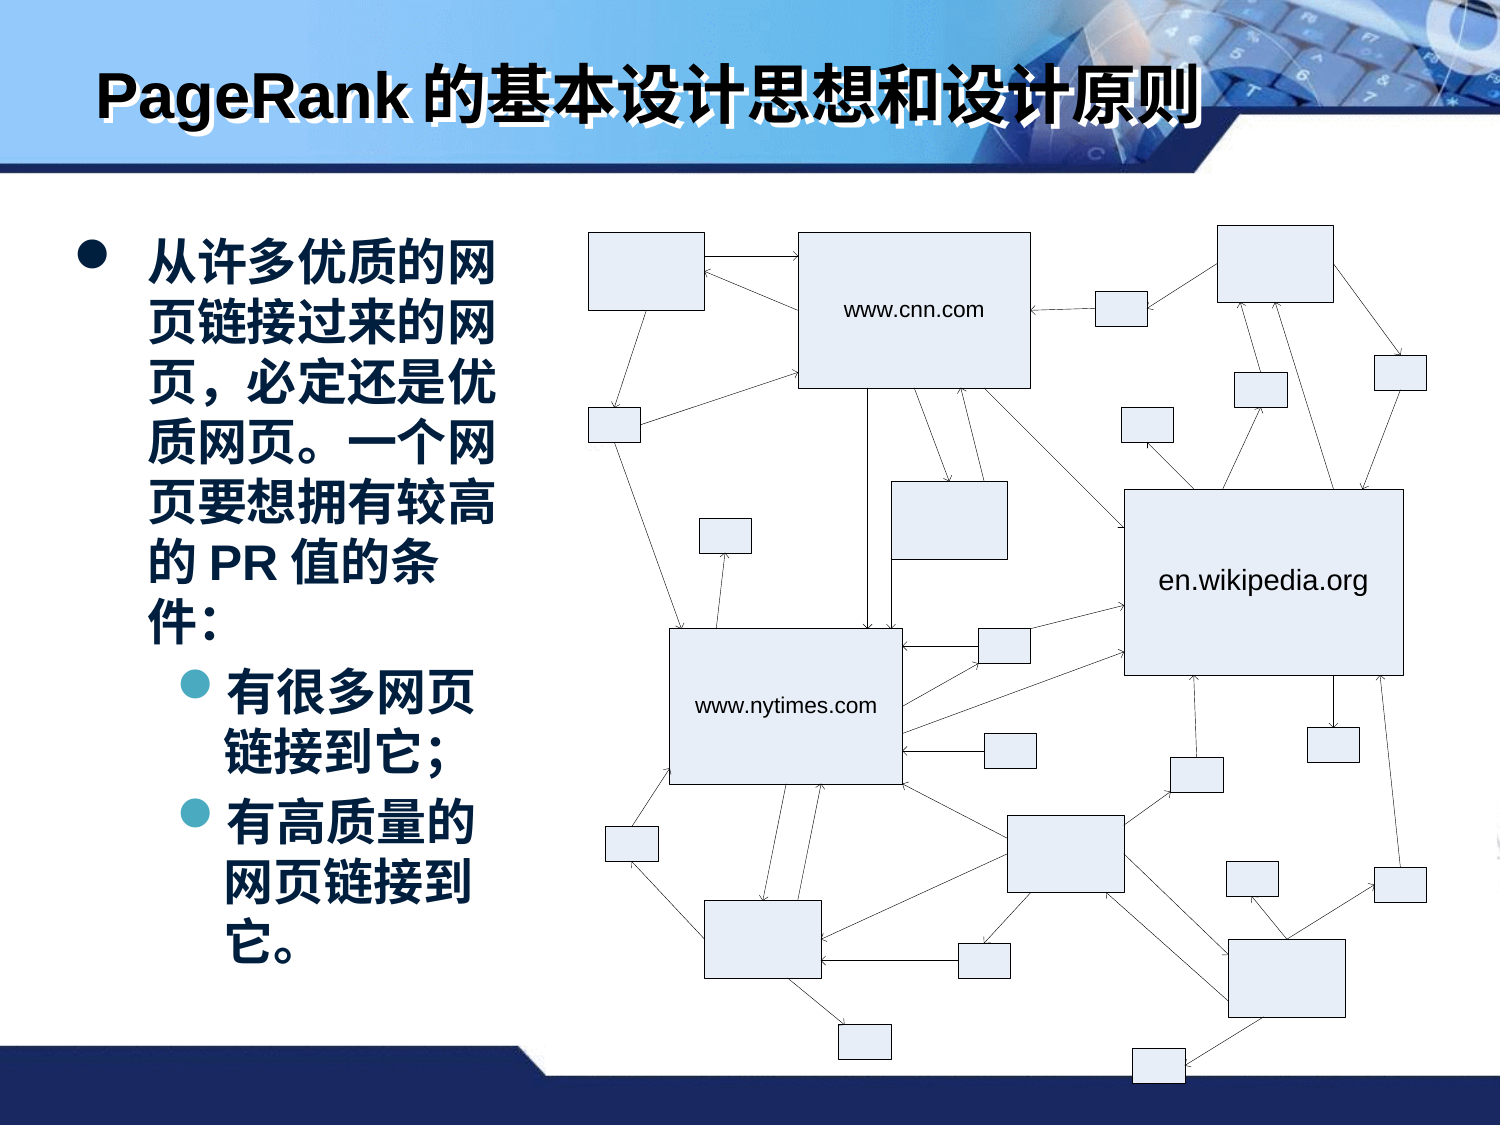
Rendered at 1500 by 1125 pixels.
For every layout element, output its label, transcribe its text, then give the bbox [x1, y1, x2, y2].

list 从许多优质的网页链接过来的网页，必定还是优质网页。一个网页要想拥有较高的PR值的条件： 有很多网页链接到它； 有高质量的网页链接到它。 [58, 222, 540, 1067]
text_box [585, 222, 1430, 1086]
title PageRank的基本设计思想和设计原则 [79, 44, 1444, 140]
picture [0, 0, 1500, 1125]
